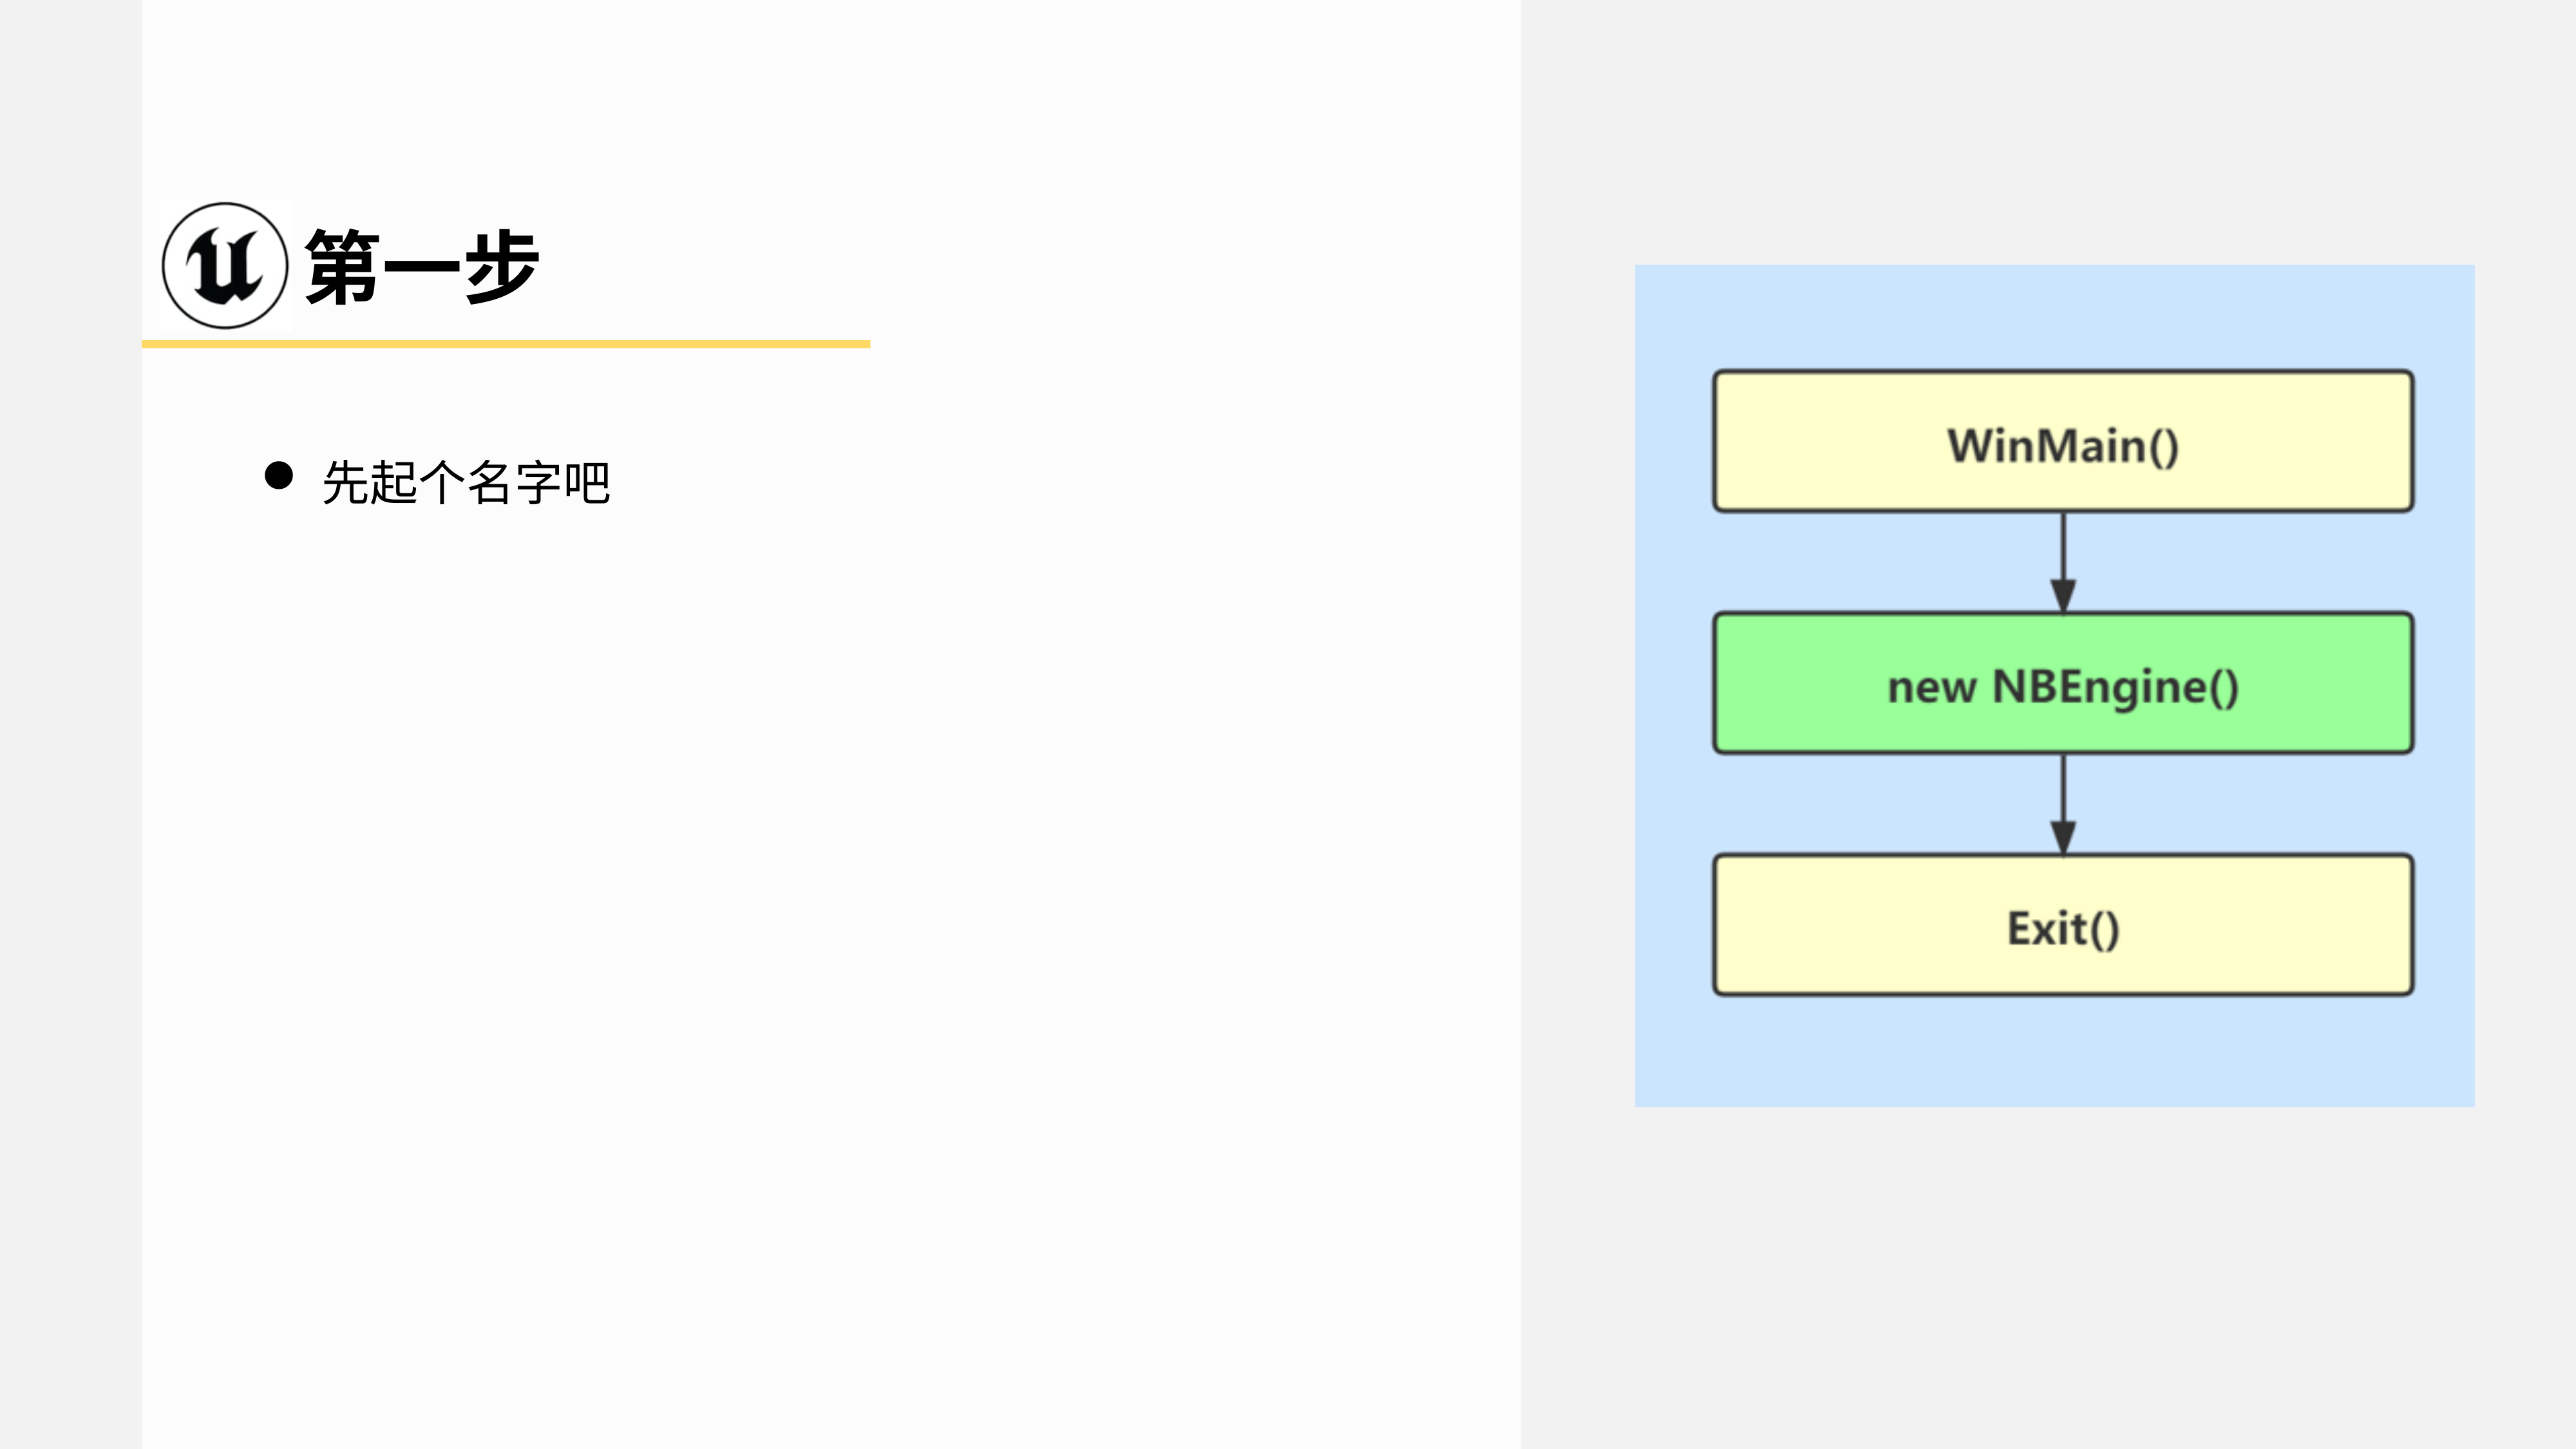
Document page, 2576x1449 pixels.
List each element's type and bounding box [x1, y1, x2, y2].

picture [160, 199, 292, 331]
text_box [142, 0, 1522, 1449]
picture [1635, 265, 2475, 1107]
